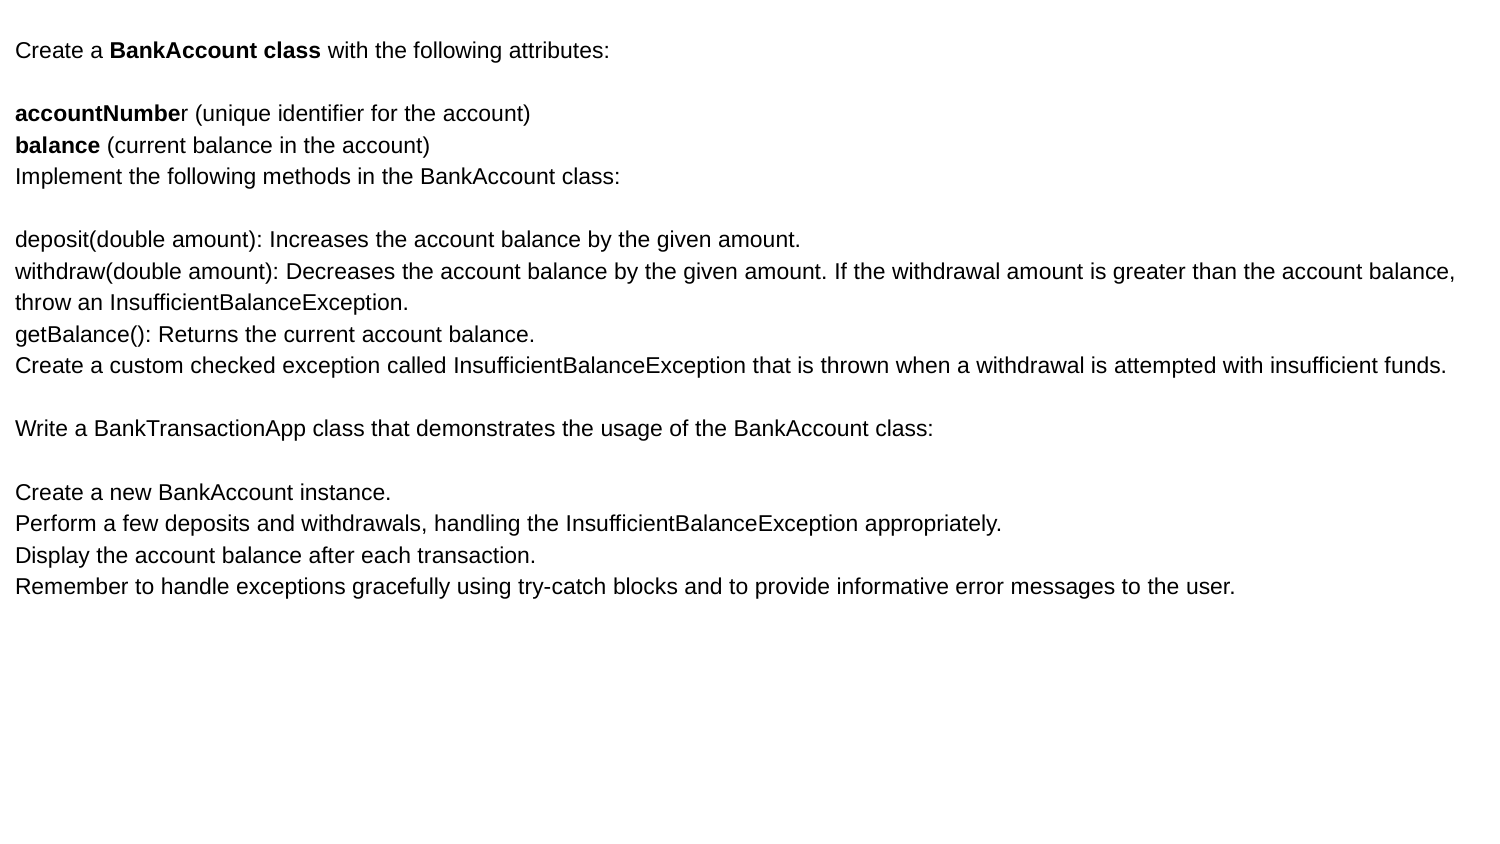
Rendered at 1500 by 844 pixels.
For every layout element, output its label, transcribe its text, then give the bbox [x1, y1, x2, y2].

text_box Create a BankAccount class with the following attributes: accountNumber (unique identifier for the account) balance (current balance in the account) Implement the following methods in the BankAccount class: deposit(double amount): Increases the account balance by the given amount. withdraw(double amount): Decreases the account balance by the given amount. If the withdrawal amount is greater than the account balance, throw an InsufficientBalanceException. getBalance(): Returns the current account balance. Create a custom checked exception called InsufficientBalanceException that is thrown when a withdrawal is attempted with insufficient funds. Write a BankTransactionApp class that demonstrates the usage of the BankAccount class: Create a new BankAccount instance. Perform a few deposits and withdrawals, handling the InsufficientBalanceException appropriately. Display the account balance after each transaction. Remember to handle exceptions gracefully using try-catch blocks and to provide informative error messages to the user. [0, 16, 1500, 655]
